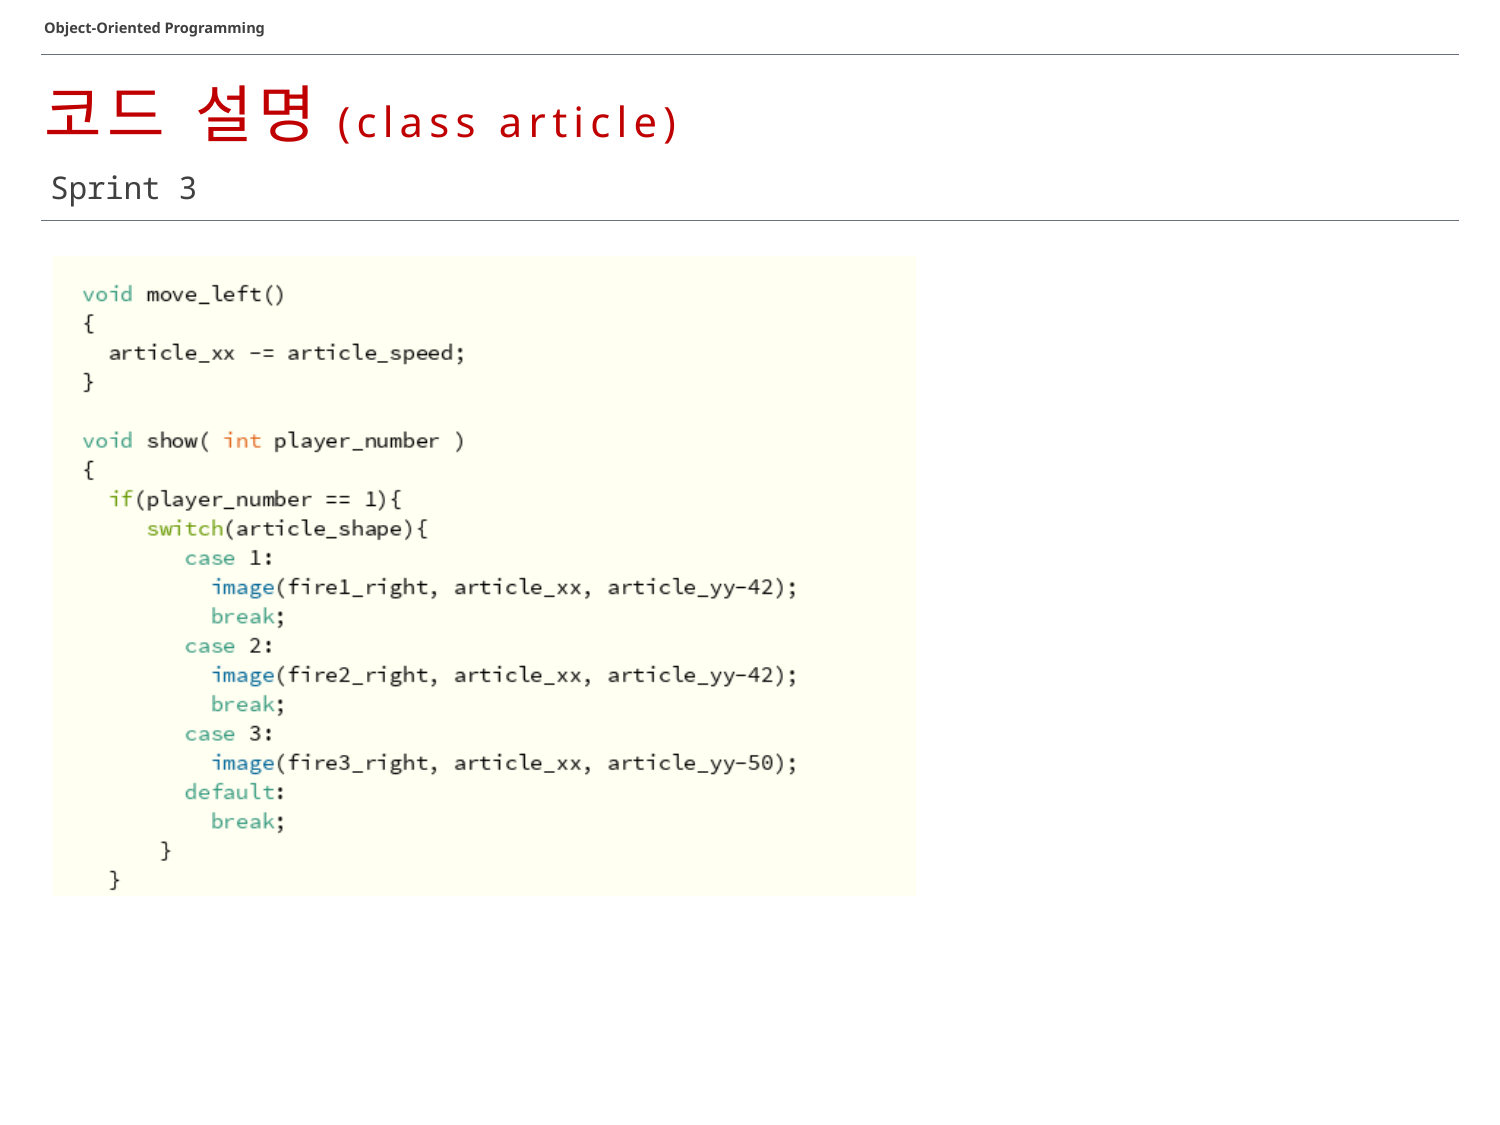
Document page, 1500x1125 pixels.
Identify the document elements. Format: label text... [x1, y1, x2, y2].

text_box Sprint 3 [35, 153, 1465, 213]
picture [52, 256, 916, 896]
text_box Object-Oriented Programming [29, 15, 414, 44]
text_box 코드 설명(class article) [29, 75, 727, 158]
